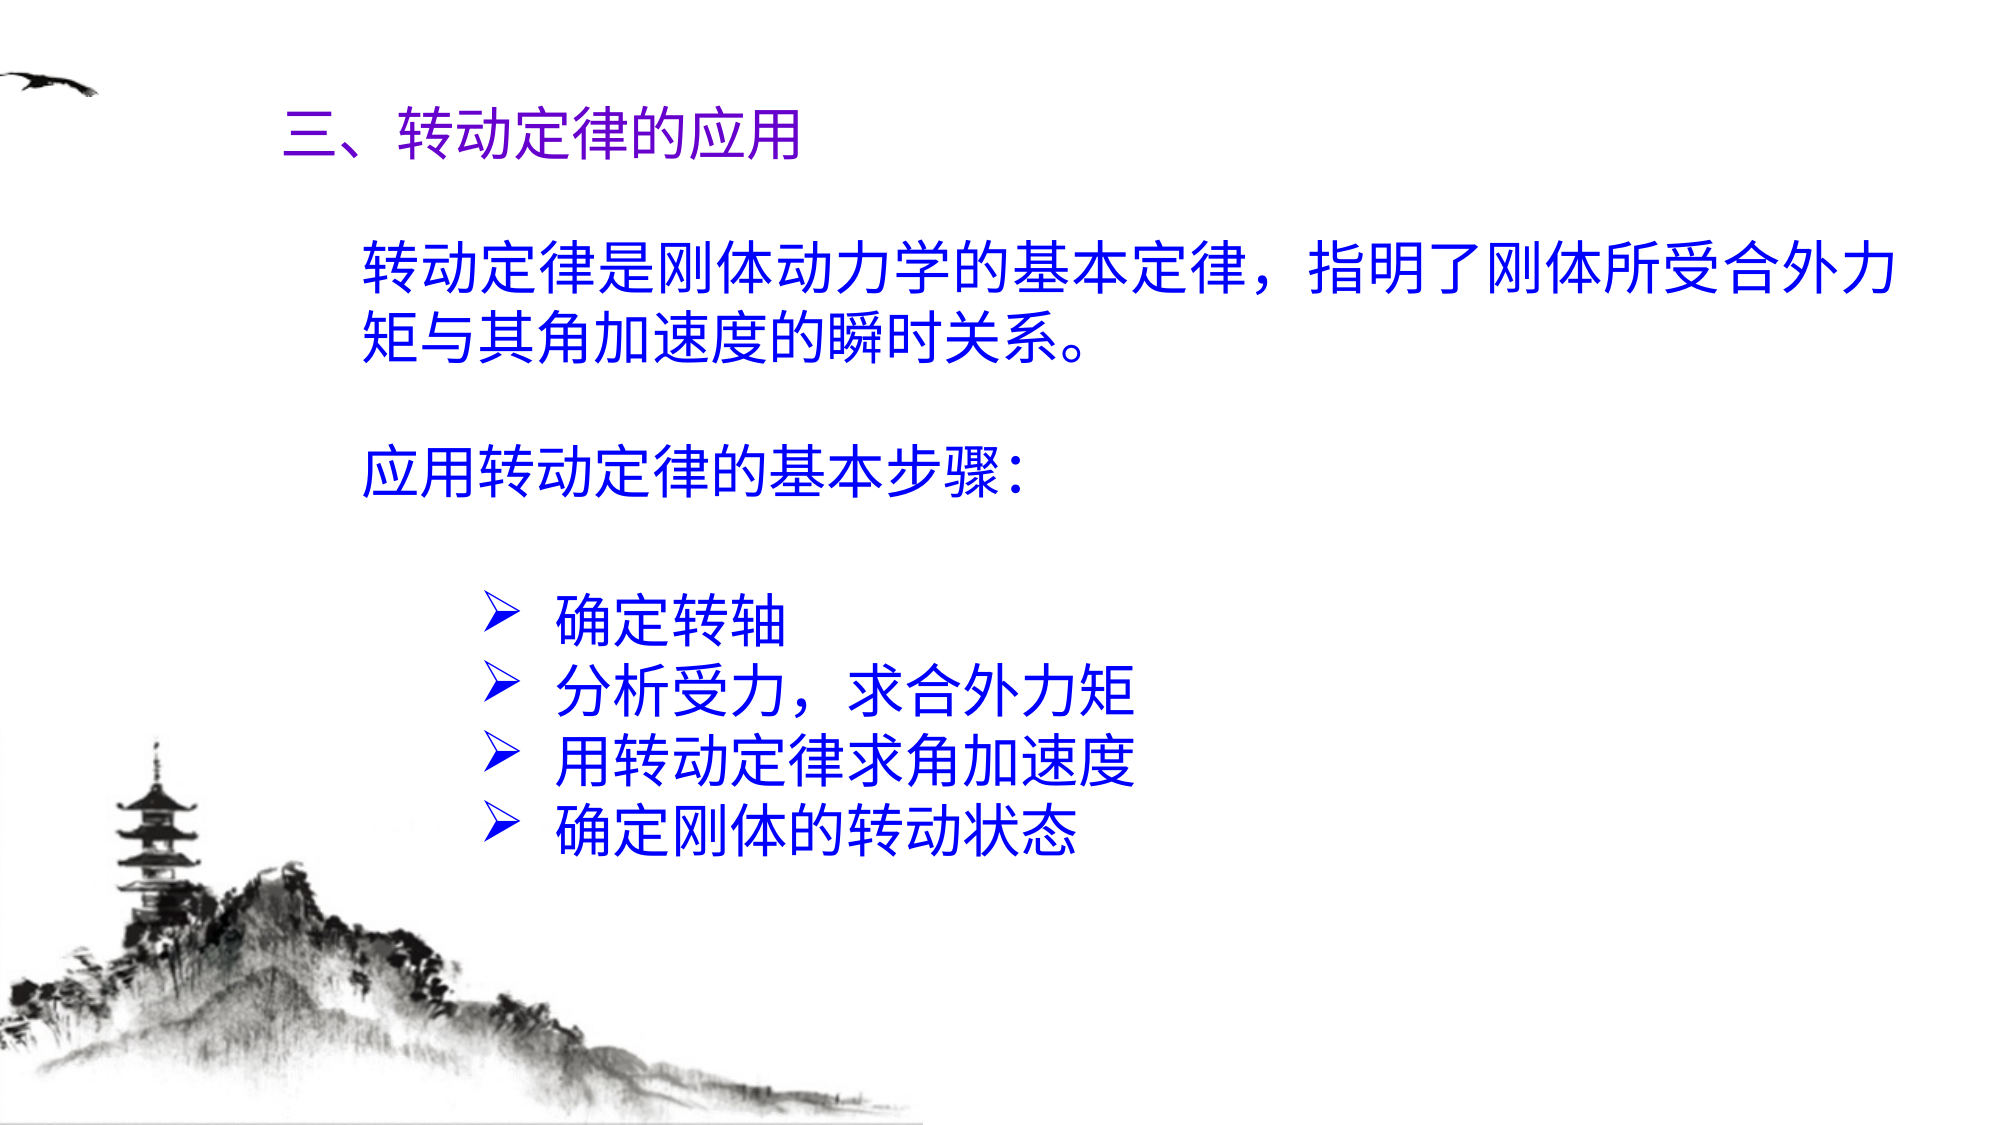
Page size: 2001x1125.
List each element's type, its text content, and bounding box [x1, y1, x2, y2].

picture [0, 732, 923, 1125]
text_box 确定转轴 分析受力，求合外力矩 用转动定律求角加速度 确定刚体的转动状态 [464, 576, 1342, 872]
picture [0, 3, 99, 97]
text_box 应用转动定律的基本步骤： [346, 427, 1914, 513]
text_box 转动定律是刚体动力学的基本定律，指明了刚体所受合外力矩与其角加速度的瞬时关系。 [346, 223, 1914, 379]
text_box 三、转动定律的应用 [265, 90, 904, 175]
